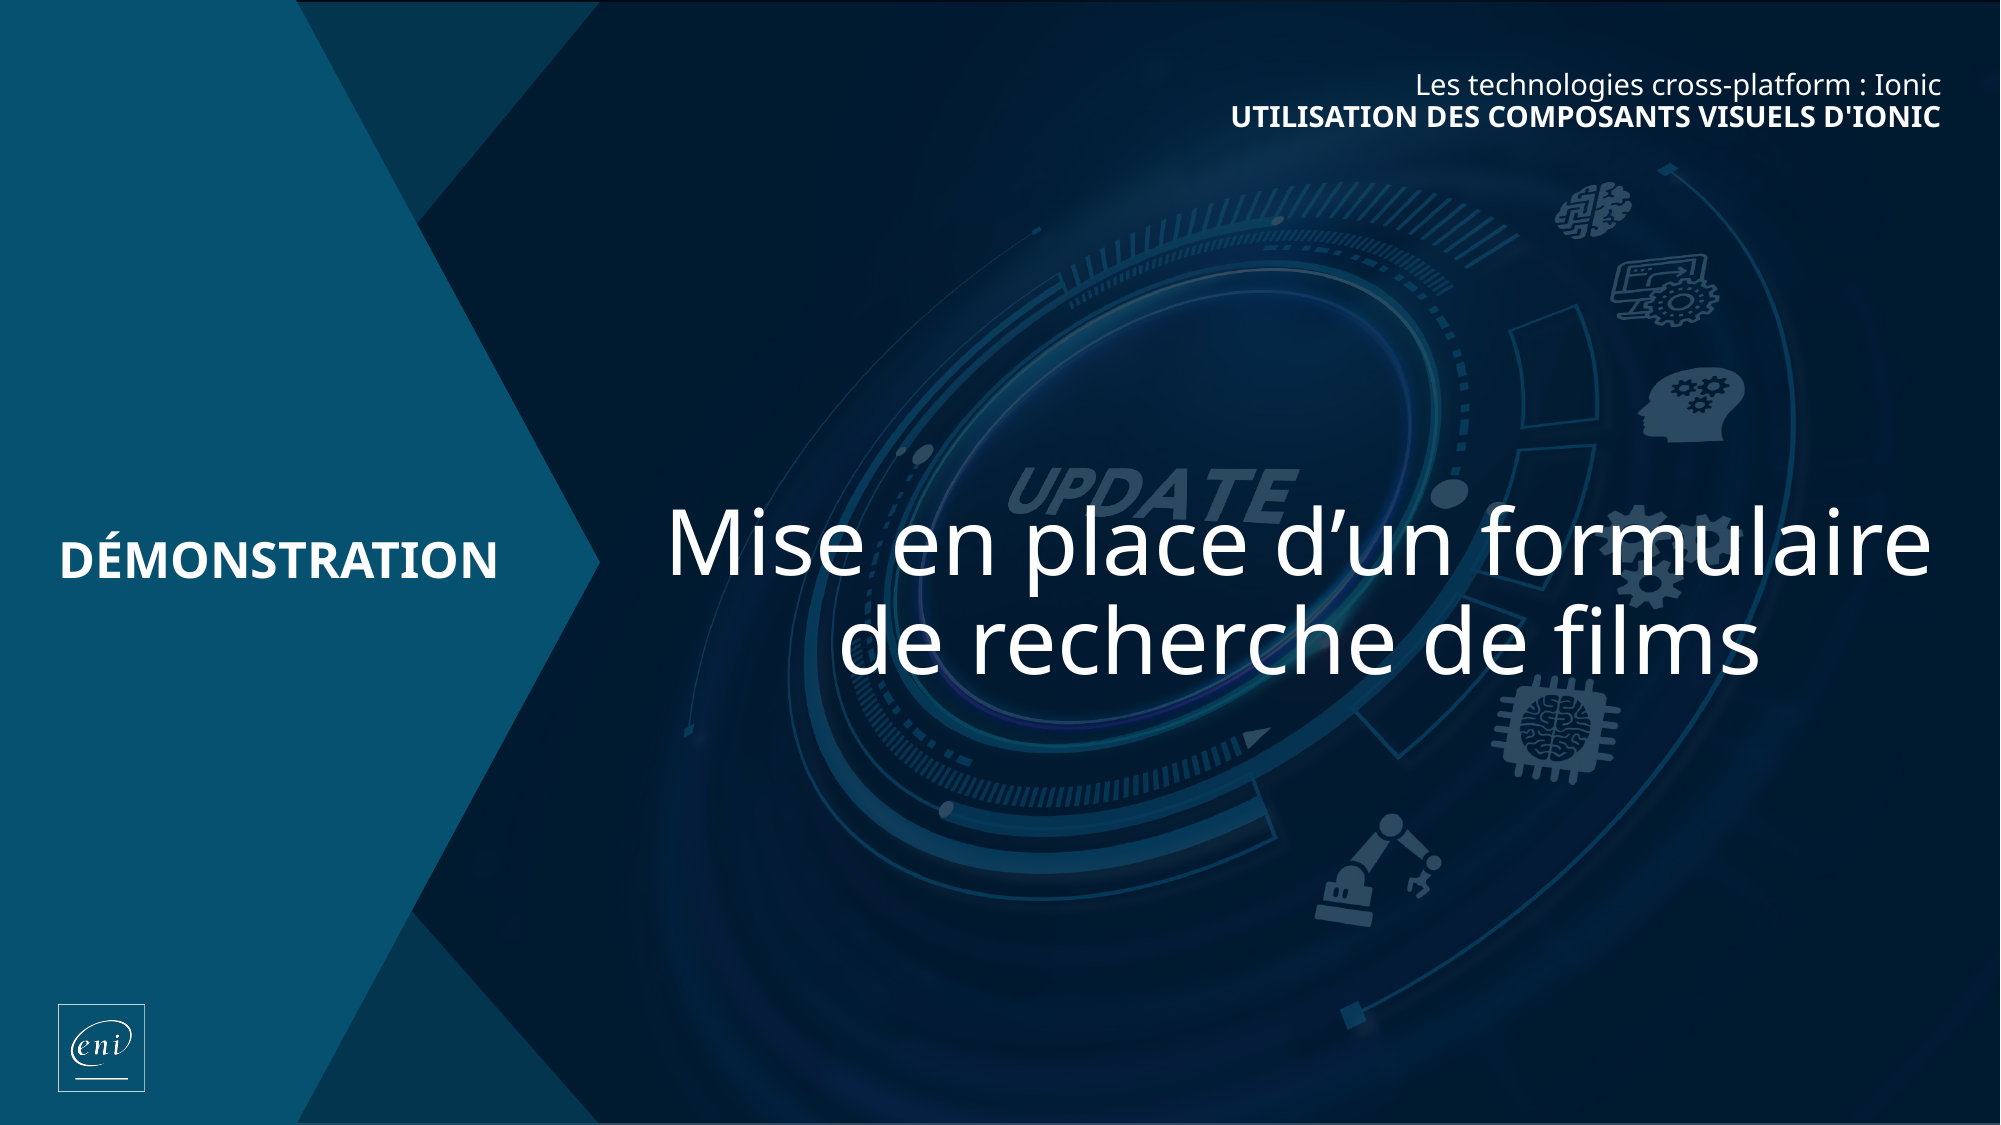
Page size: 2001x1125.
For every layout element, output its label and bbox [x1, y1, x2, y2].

picture [71, 1045, 76, 1060]
picture [600, 0, 2000, 1124]
text_box [0, 0, 600, 1125]
